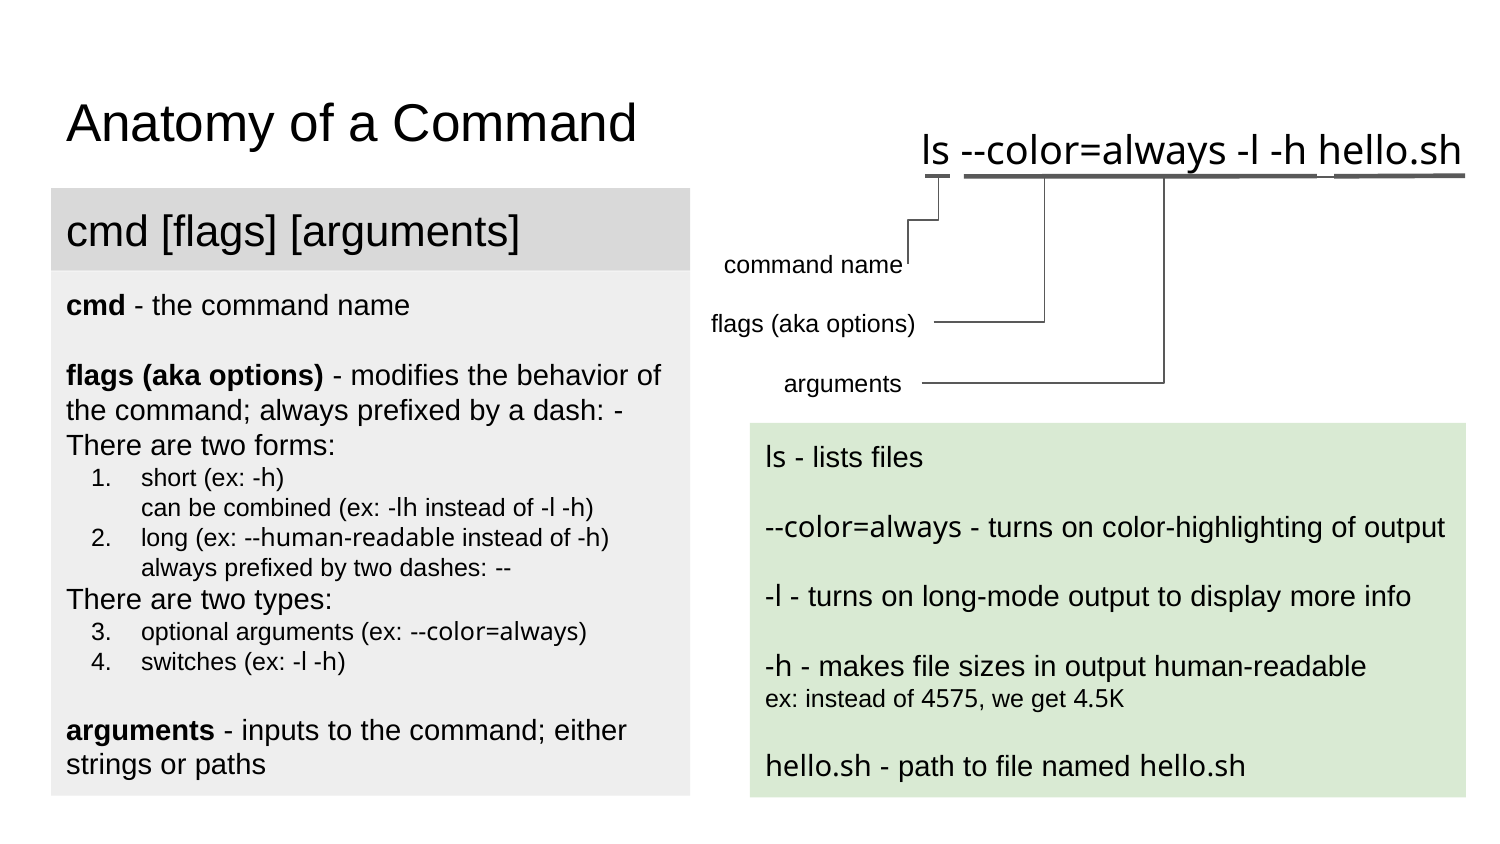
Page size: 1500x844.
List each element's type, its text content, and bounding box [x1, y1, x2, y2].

text_box arguments [768, 352, 922, 413]
title Anatomy of a Command [51, 72, 750, 167]
text_box ls - lists files --color=always - turns on color-highlighting of output -l - turns on long-mode output to display more info -h - makes file sizes in output human-readable ex: instead of 4575, we get 4.5K hello.sh - path to file named hello.sh [749, 422, 1466, 798]
text_box cmd [flags] [arguments] [51, 188, 691, 271]
text_box flags (aka options) [696, 292, 916, 353]
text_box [879, 204, 916, 236]
text_box command name [709, 233, 916, 292]
text_box cmd - the command name flags (aka options) - modifies the behavior of the command; always prefixed by a dash: - There are two forms: short (ex: -h) can be combined (ex: -lh instead of -l -h) long (ex: --human-readable instead of -h) always prefixed by two dashes: -- There are two types: optional arguments (ex: --color=always) switches (ex: -l -h) arguments - inputs to the command; either strings or paths [51, 271, 691, 796]
text_box ls --color=always -l -h hello.sh [905, 109, 1500, 188]
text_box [921, 176, 1407, 384]
